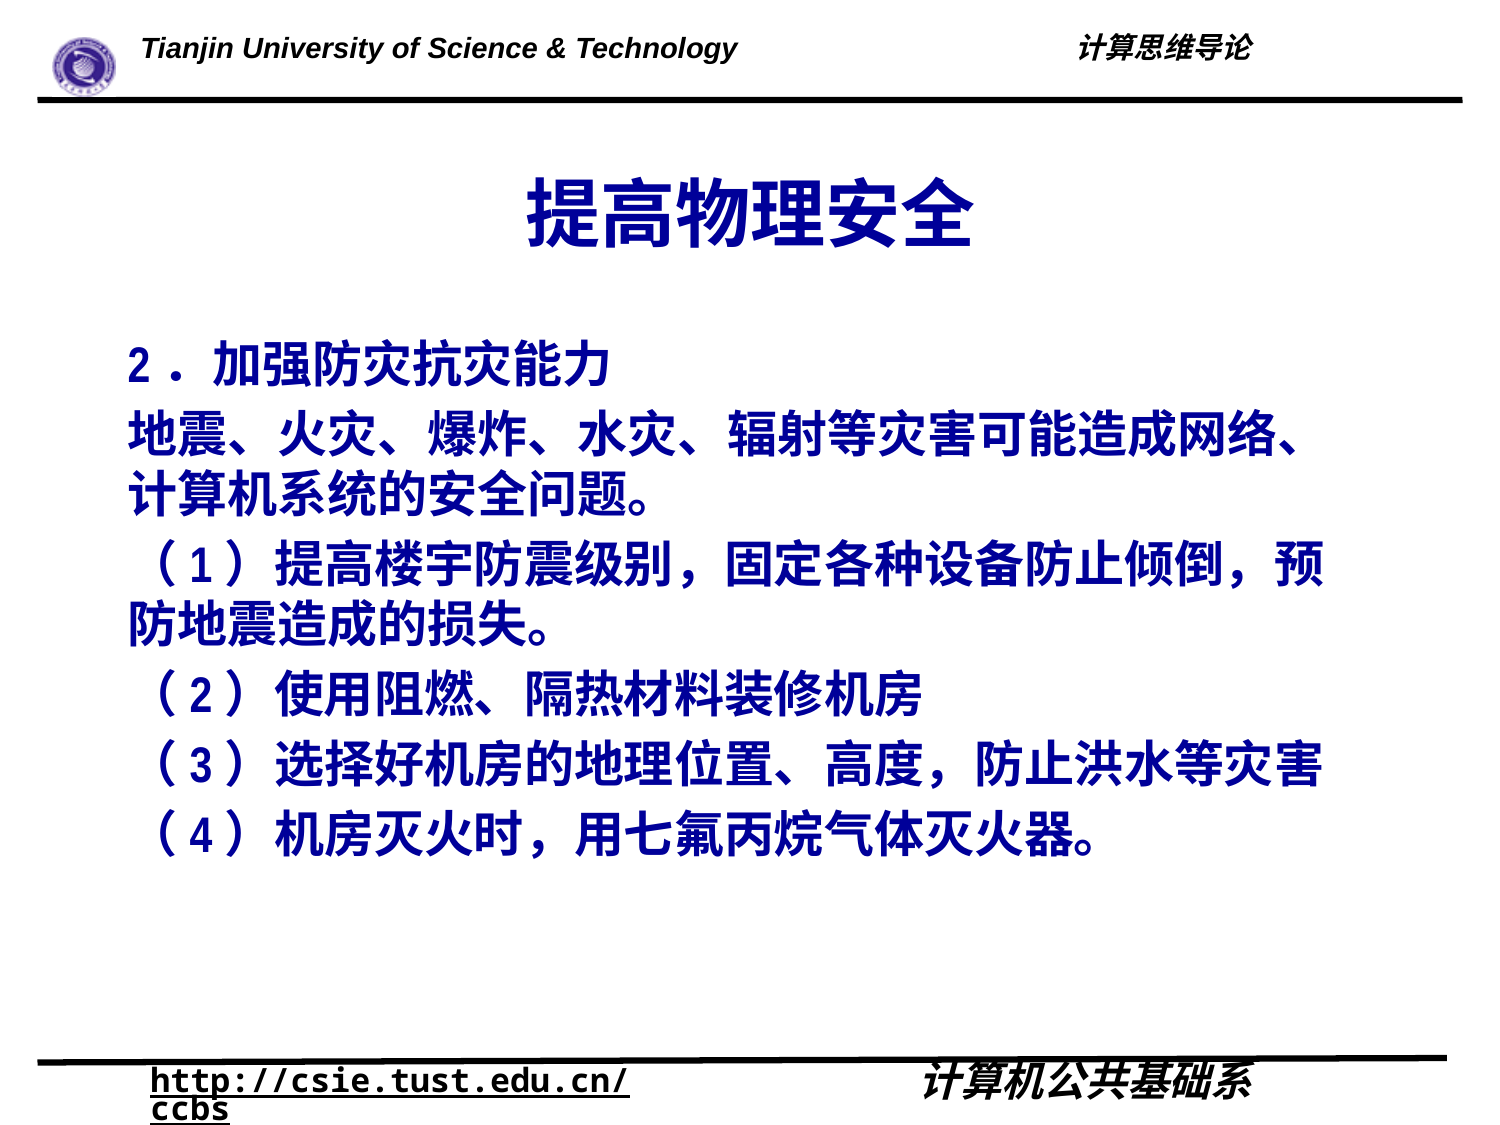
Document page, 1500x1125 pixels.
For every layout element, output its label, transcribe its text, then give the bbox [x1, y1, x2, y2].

list 2．加强防灾抗灾能力 地震、火灾、爆炸、水灾、辐射等灾害可能造成网络、计算机系统的安全问题。 （1）提高楼宇防震级别，固定各种设备防止倾倒，预防地震造成的损失。 （2）使用阻燃、隔热材料装修机房 （3）选择好机房的地理位置、高度，防止洪水等灾害 （4）机房灭火时，用七氟丙烷气体灭火器。 [112, 324, 1388, 1000]
title 提高物理安全 [112, 99, 1388, 288]
picture [52, 37, 116, 97]
